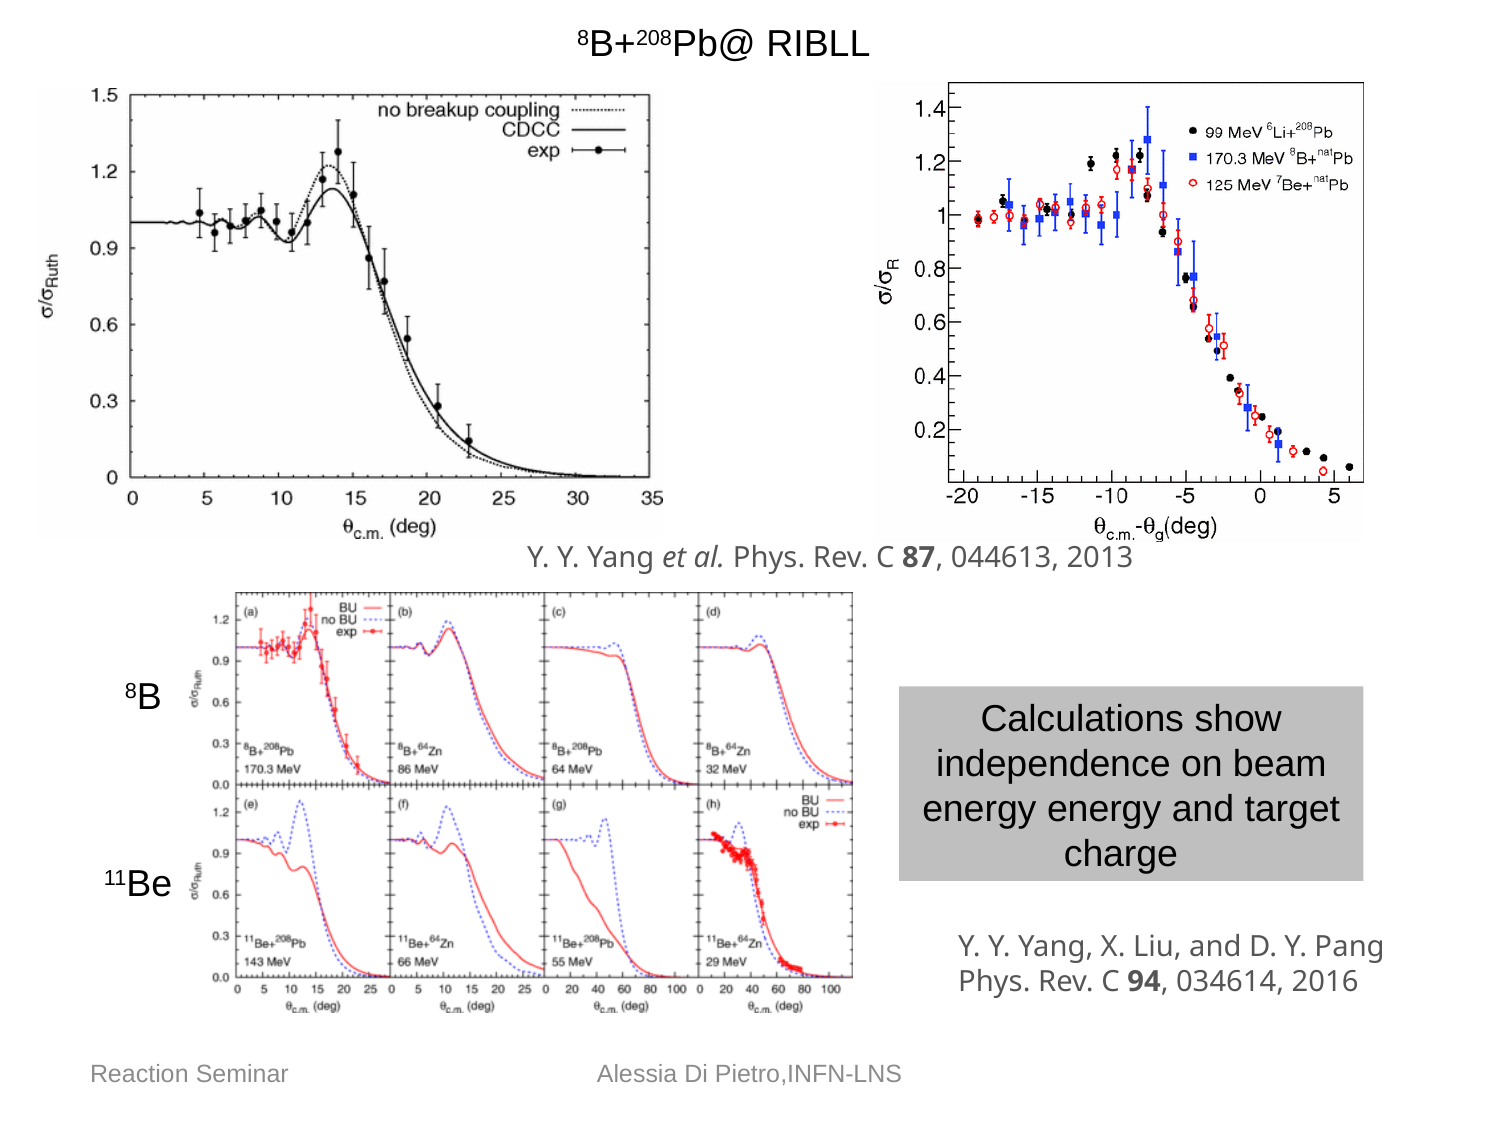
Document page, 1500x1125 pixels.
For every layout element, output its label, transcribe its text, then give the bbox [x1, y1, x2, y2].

text_box Y. Y. Yang, X. Liu, and D. Y. Pang Phys. Rev. C 94, 034614, 2016 [943, 919, 1500, 1005]
footer Alessia Di Pietro,INFN-LNS [512, 1042, 988, 1103]
text_box 11Be [89, 851, 184, 912]
picture [873, 82, 1364, 543]
text_box Y. Y. Yang et al. Phys. Rev. C 87, 044613, 2013 [512, 530, 1263, 581]
text_box 8B [110, 664, 177, 725]
picture [38, 88, 664, 539]
slide_number Reaction Seminar [75, 1042, 425, 1103]
picture [189, 592, 853, 1013]
text_box Calculations show independence on beam energy energy and target charge [899, 686, 1364, 881]
text_box 8B+208Pb@ RIBLL [562, 11, 895, 117]
